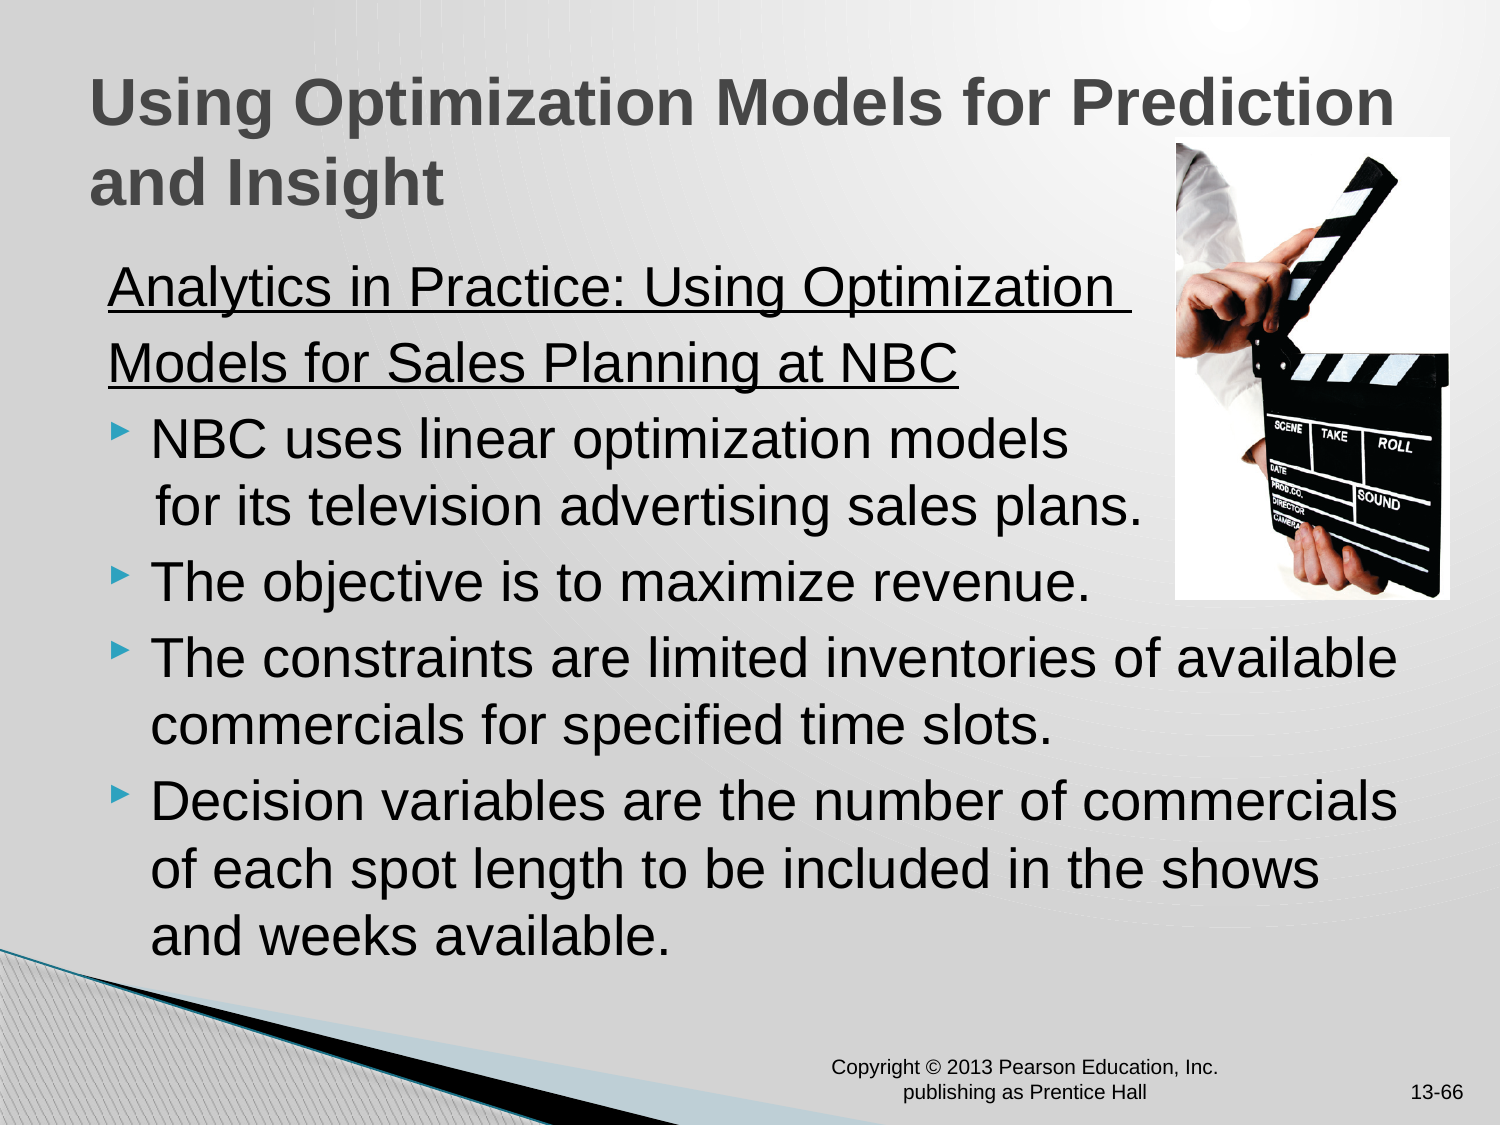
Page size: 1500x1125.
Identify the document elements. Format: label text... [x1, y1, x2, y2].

slide_number 13-66 [1362, 1051, 1479, 1112]
footer Copyright © 2013 Pearson Education, Inc. publishing as Prentice Hall [812, 1051, 1238, 1112]
title Using Optimization Models for Prediction and Insight [75, 45, 1425, 233]
picture [1174, 137, 1450, 601]
list Analytics in Practice: Using Optimization Models for Sales Planning at NBC NBC uses linear optimization models for its television advertising sales plans. The objective is to maximize revenue. The constraints are limited inventories of available commercials for specified time slots. Decision variables are the number of commercials of each spot length to be included in the shows and weeks available. [74, 242, 1426, 986]
